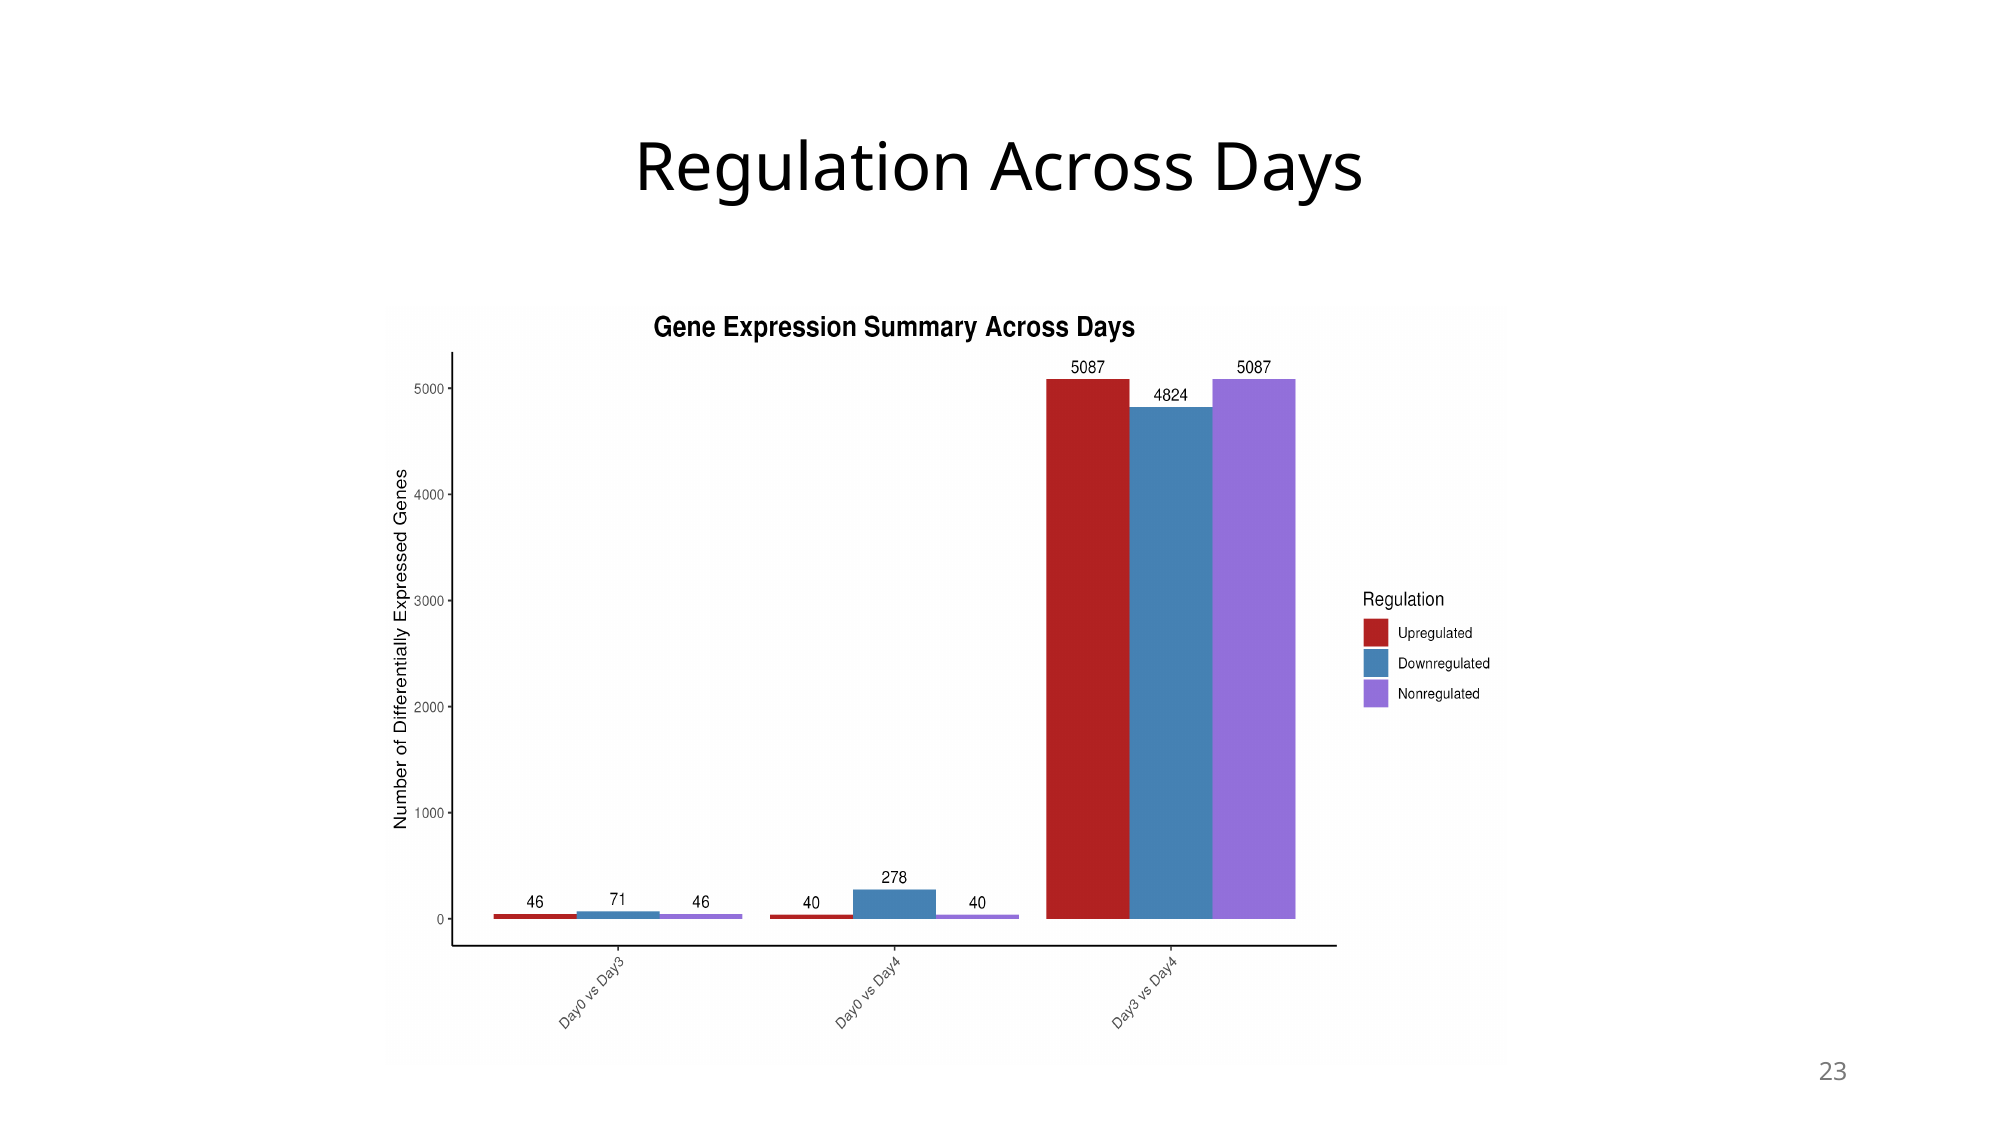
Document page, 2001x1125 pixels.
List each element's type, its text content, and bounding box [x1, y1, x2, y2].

title Regulation Across Days [137, 59, 1863, 278]
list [385, 305, 1507, 1065]
slide_number 23 [1412, 1042, 1863, 1103]
